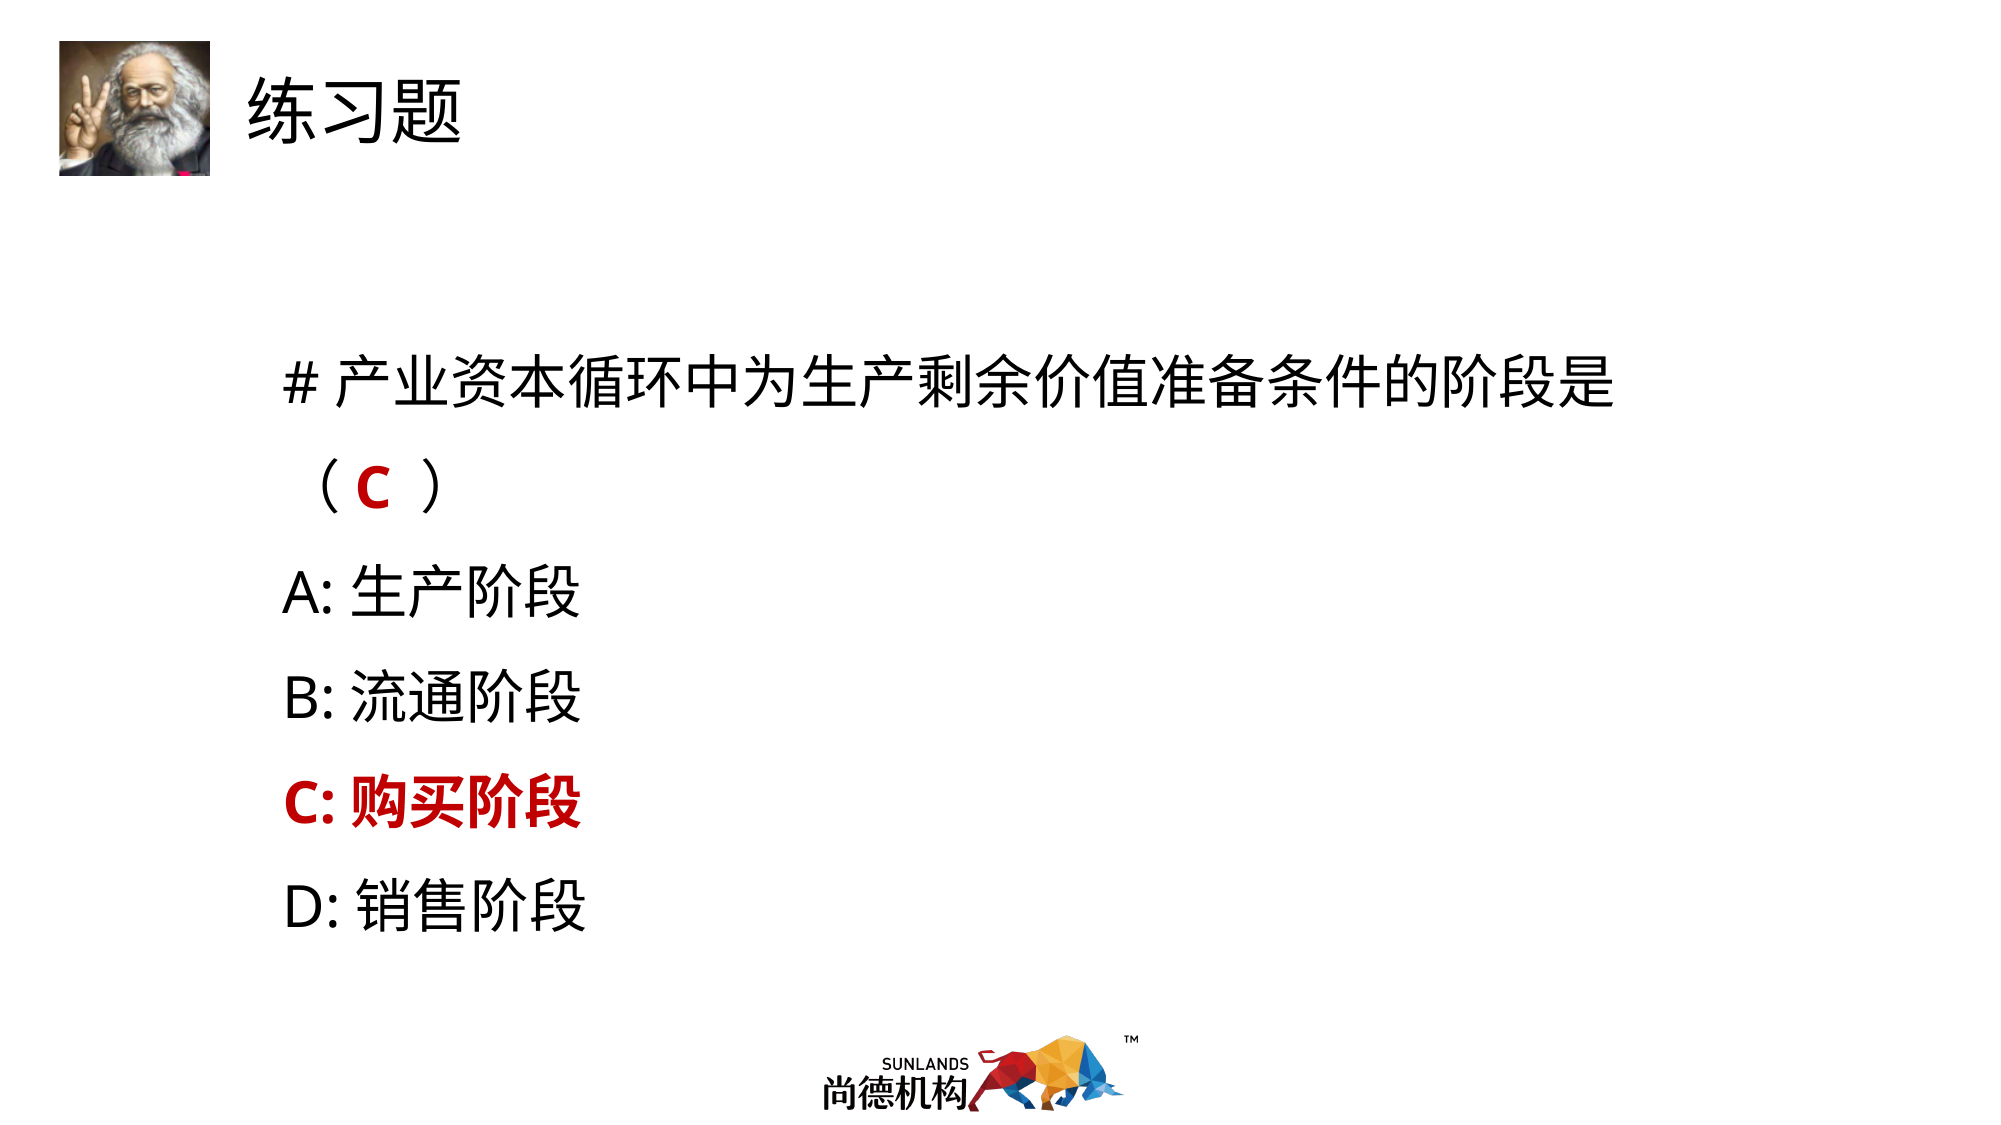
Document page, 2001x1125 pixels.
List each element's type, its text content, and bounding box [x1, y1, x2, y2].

picture [642, 947, 1320, 1125]
picture [59, 41, 210, 176]
text_box #产业资本循环中为生产剩余价值准备条件的阶段是（C ） A:生产阶段 B:流通阶段 C:购买阶段 D:销售阶段 [267, 302, 1768, 947]
